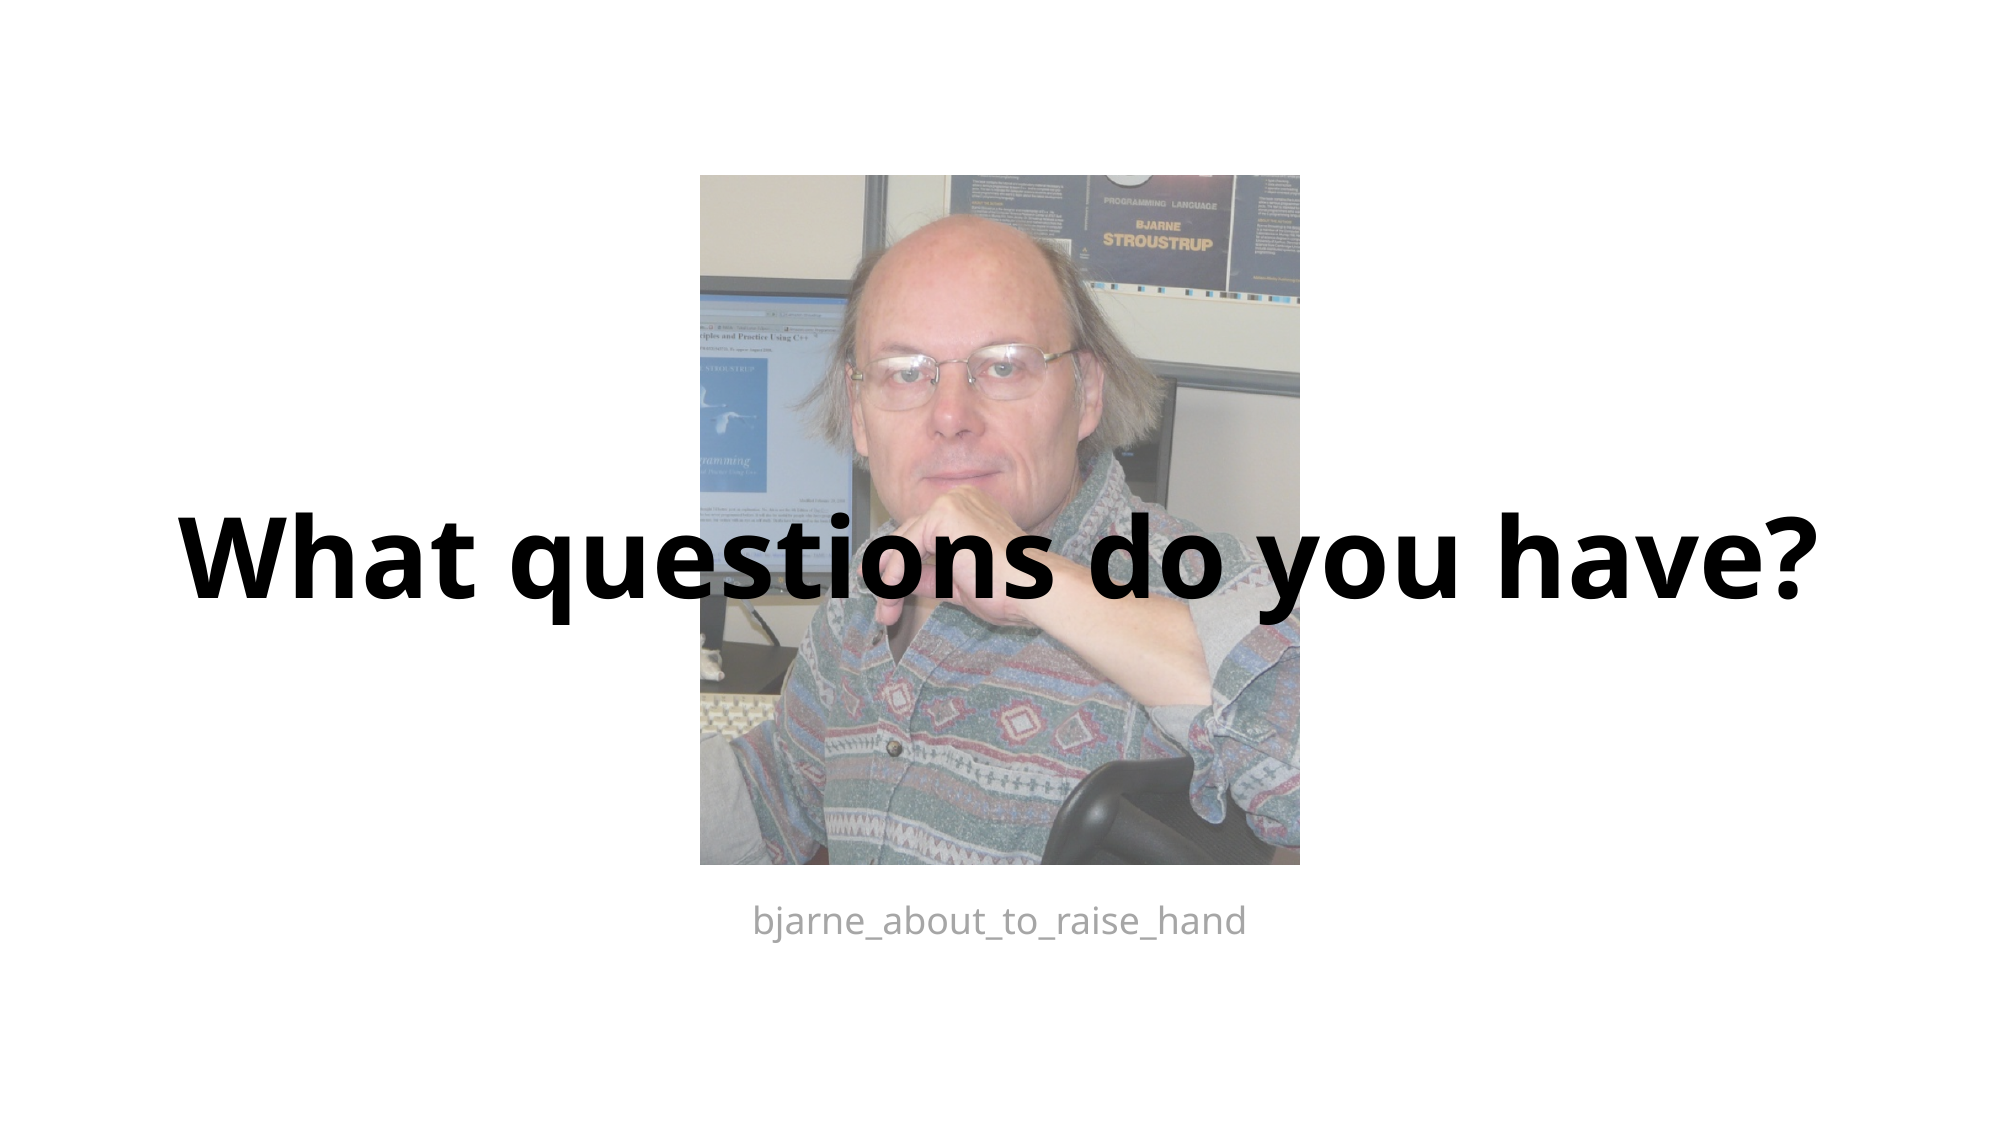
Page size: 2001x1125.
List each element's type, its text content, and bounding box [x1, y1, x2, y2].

title std::pair<bool, std::pair<double, double>> solveQuadratic(double a, double b, double c); [700, 175, 1300, 865]
